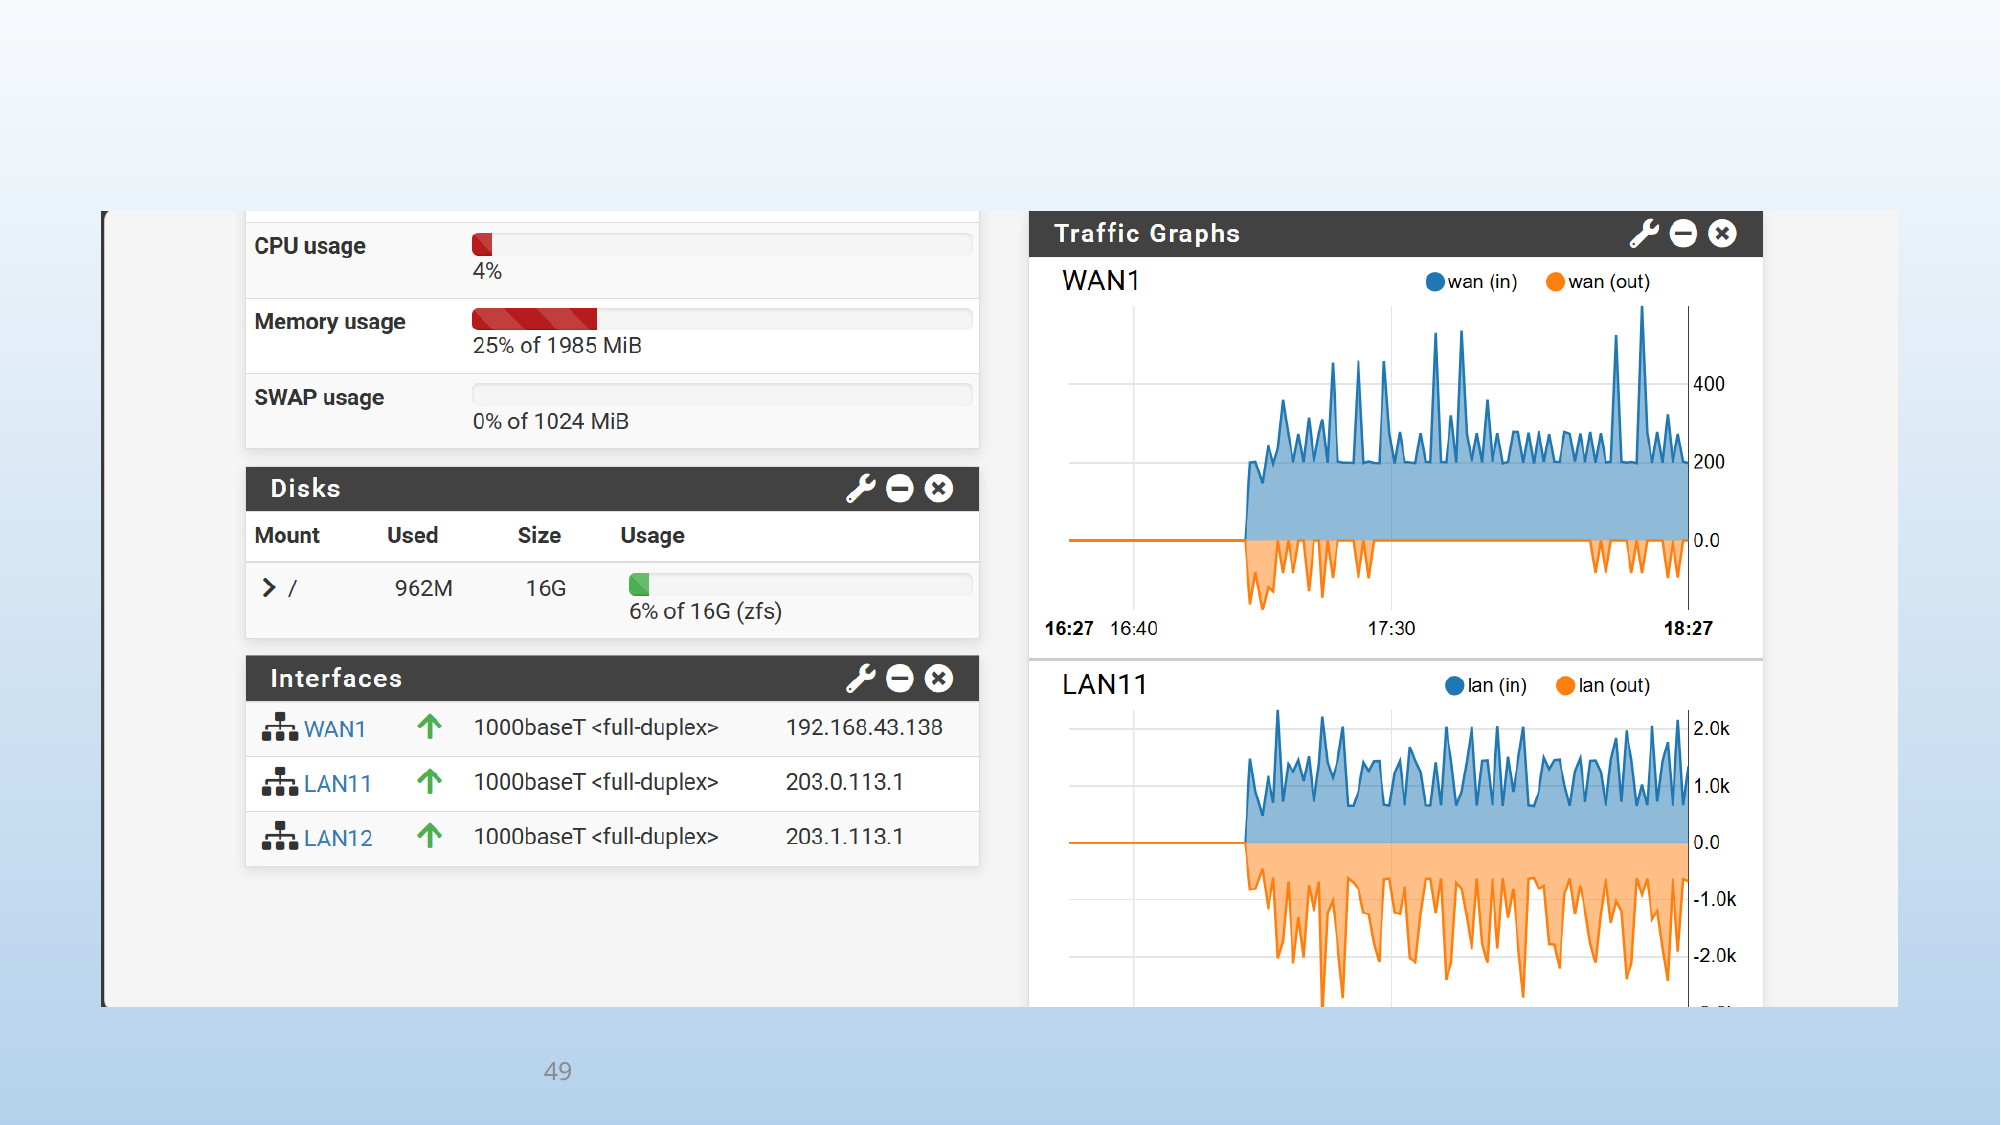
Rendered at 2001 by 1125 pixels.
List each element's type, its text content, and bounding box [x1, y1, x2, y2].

slide_number 49 [137, 1042, 588, 1103]
picture [101, 211, 1899, 1007]
